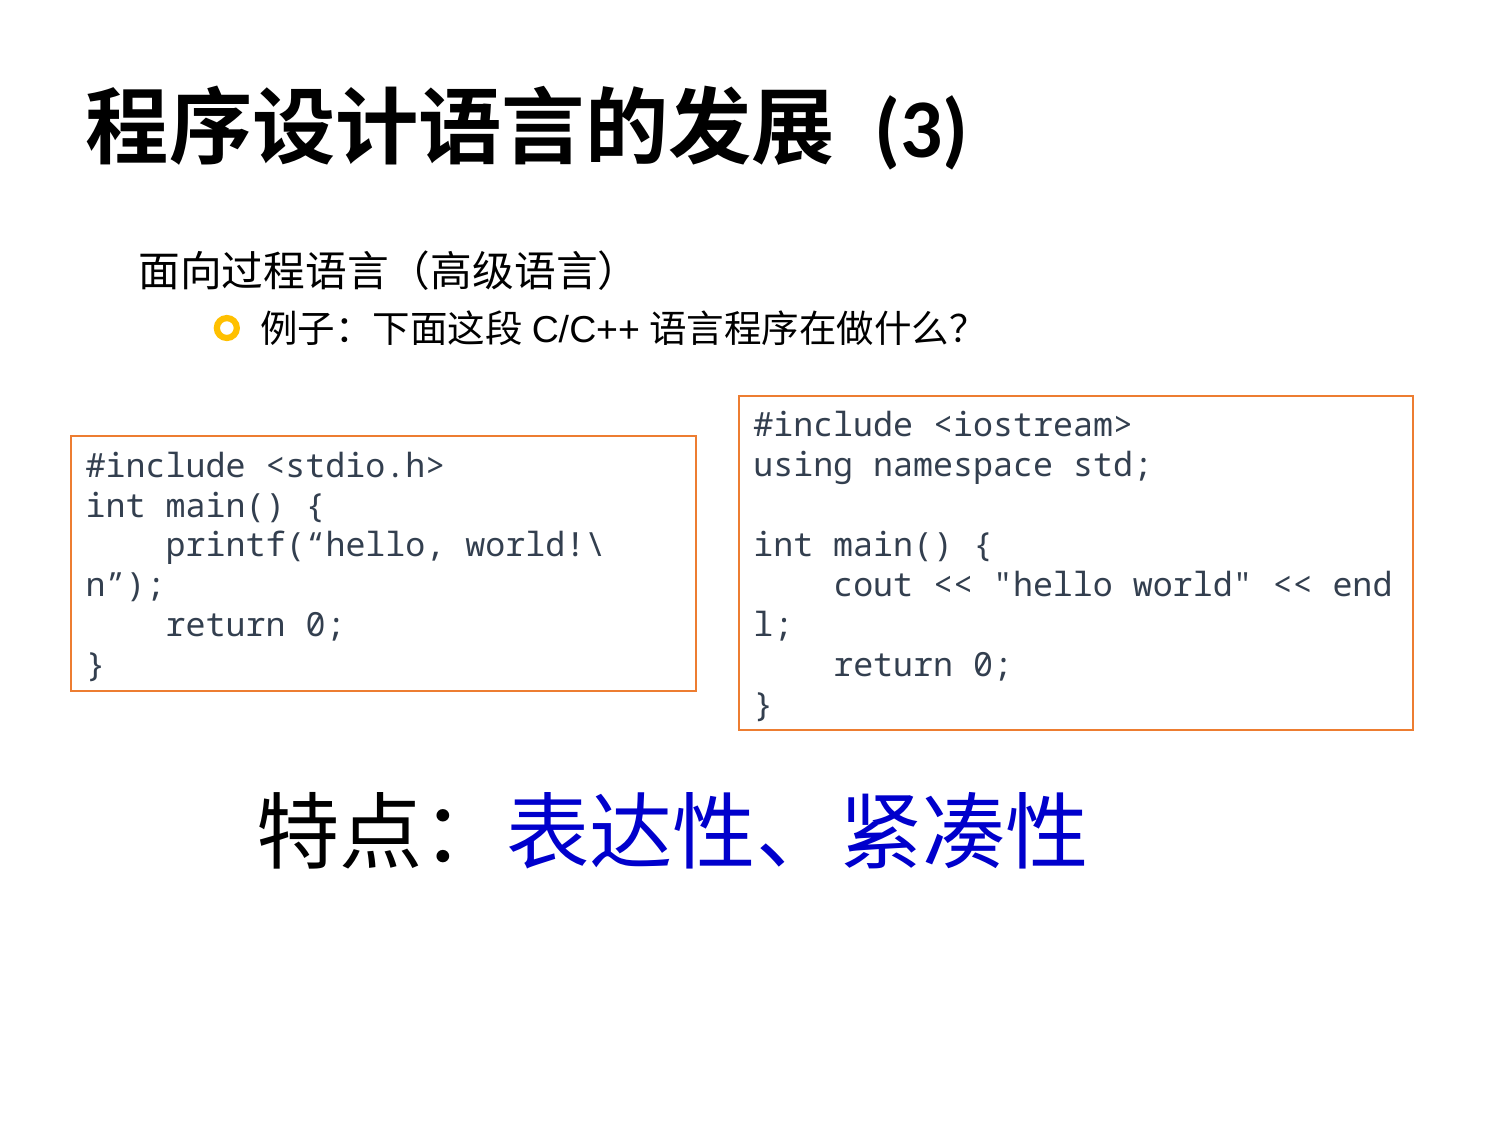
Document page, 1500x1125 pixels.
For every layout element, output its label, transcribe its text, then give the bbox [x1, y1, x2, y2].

text_box #include <stdio.h> int main() { printf(“hello, world!\n”); return 0; } [70, 435, 697, 692]
title 程序设计语言的发展 (3) [70, 70, 1430, 183]
list 面向过程语言（高级语言） 例子：下面这段C/C++语言程序在做什么？ [123, 237, 1354, 891]
text_box #include <iostream> using namespace std; int main() { cout << "hello world" << endl; return 0; } [738, 395, 1414, 731]
text_box 特点：表达性、紧凑性 [241, 771, 1104, 887]
